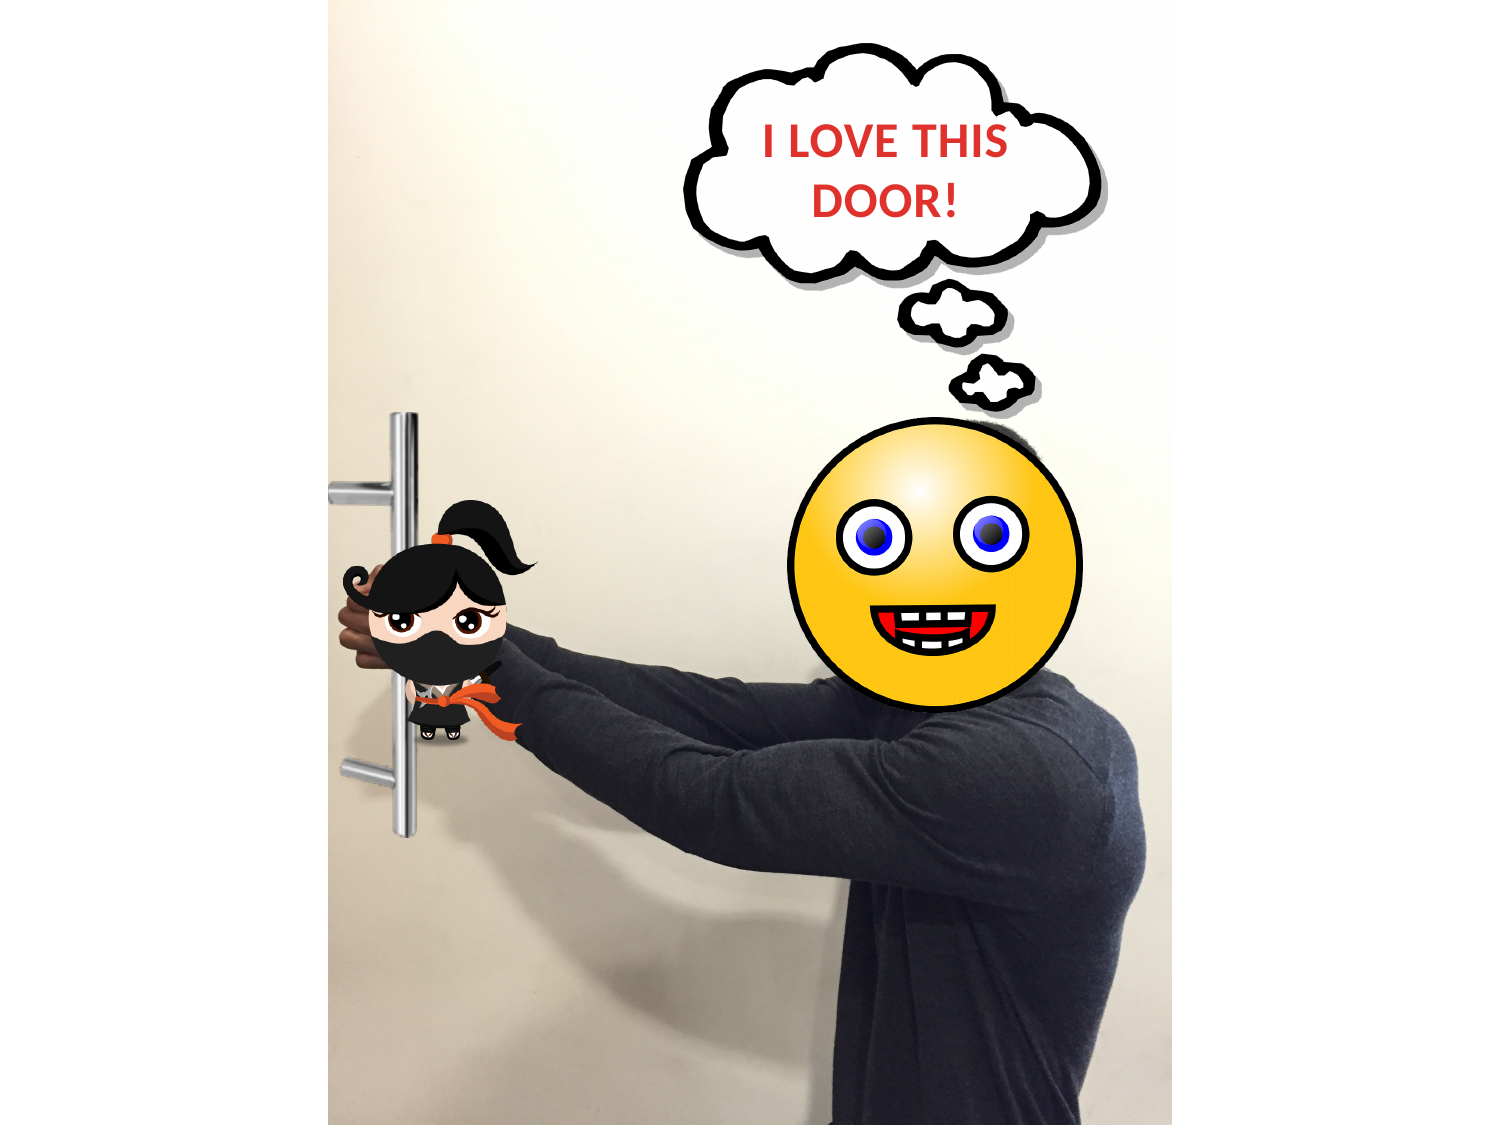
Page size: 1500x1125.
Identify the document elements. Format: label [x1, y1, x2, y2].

picture [327, 0, 1173, 1125]
